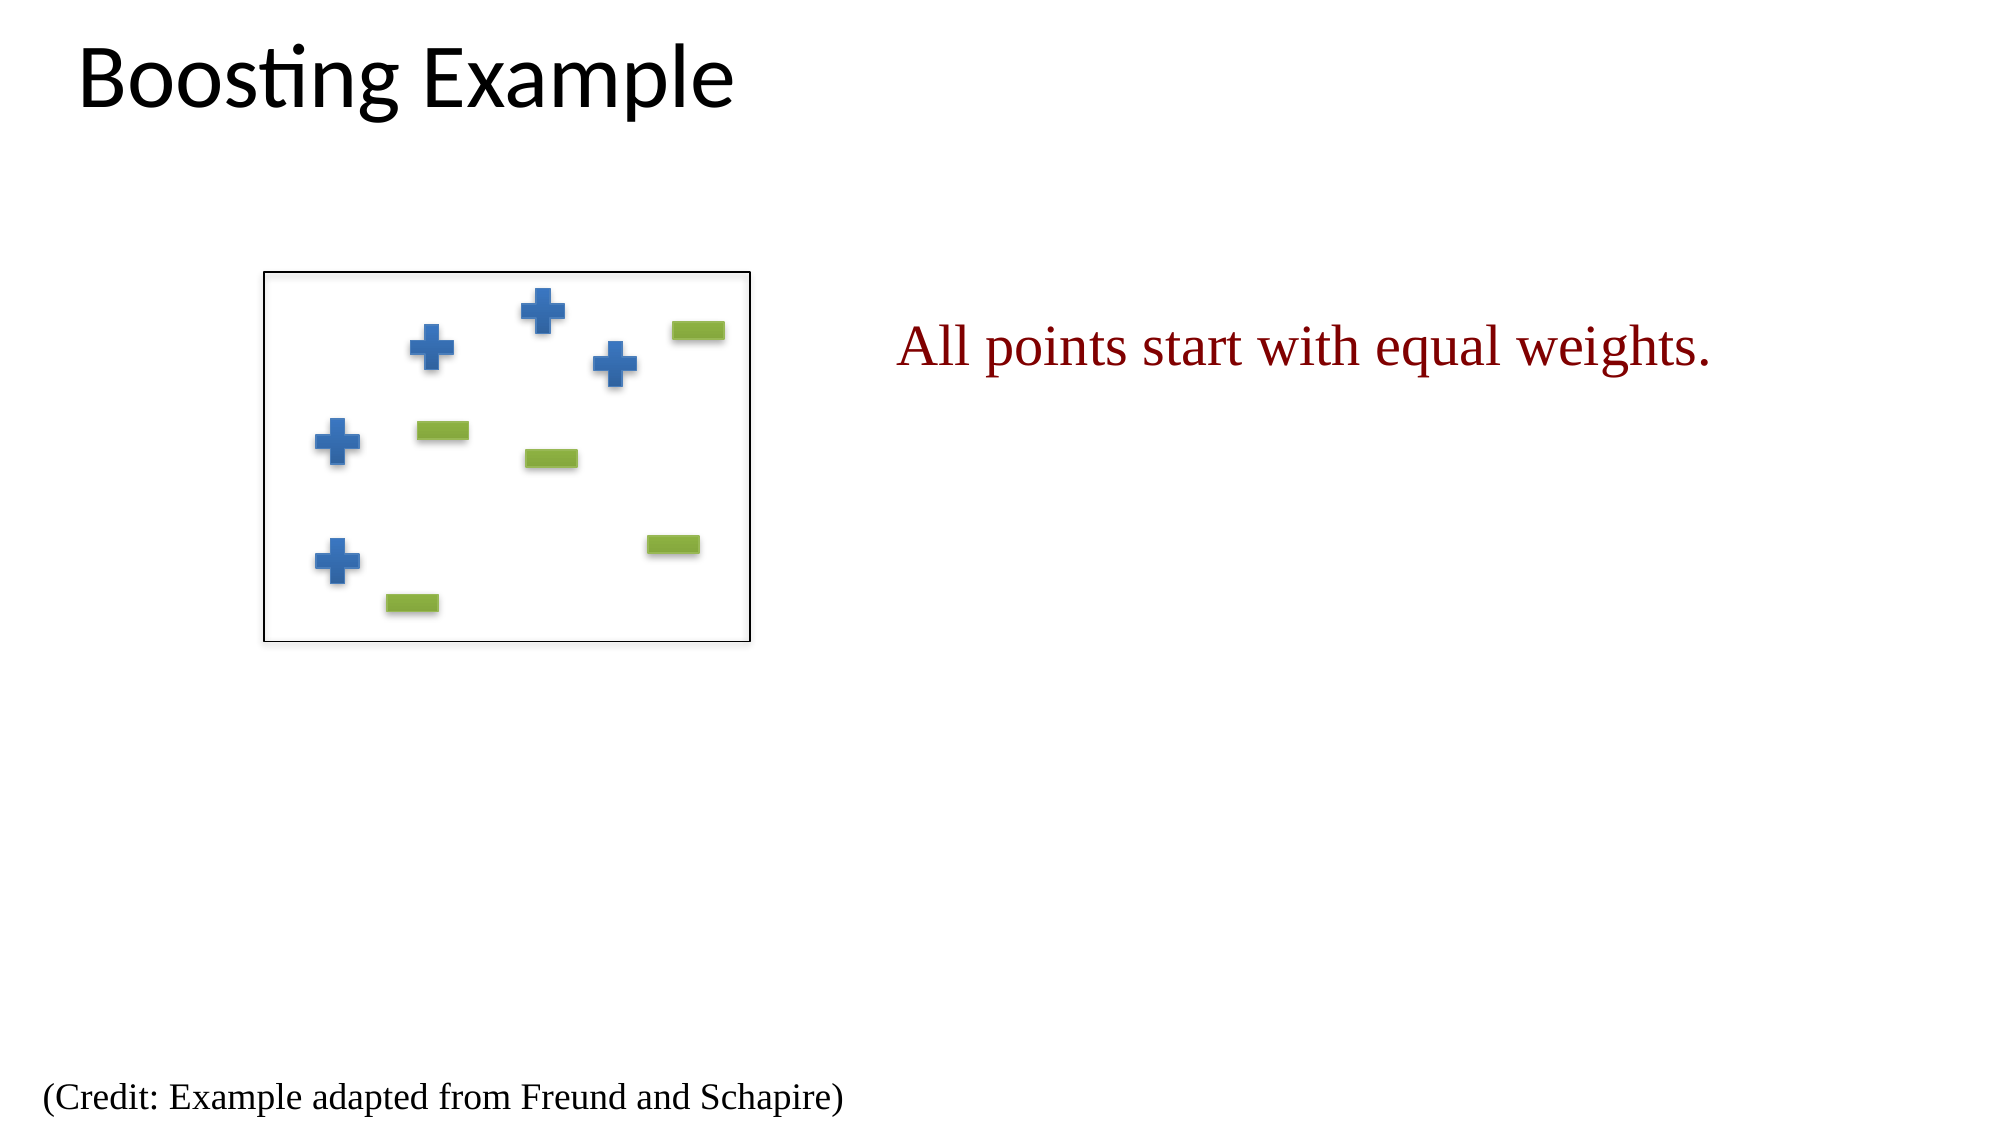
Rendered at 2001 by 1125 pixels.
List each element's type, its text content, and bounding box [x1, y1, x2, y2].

title Boosting Example [62, 29, 1953, 205]
text_box [386, 594, 439, 612]
text_box [263, 271, 751, 642]
text_box [315, 418, 360, 465]
text_box (Credit: Example adapted from Freund and Schapire) [27, 1064, 860, 1125]
text_box [647, 535, 700, 554]
text_box [417, 421, 469, 440]
text_box [410, 324, 454, 370]
text_box [521, 288, 565, 334]
text_box [525, 449, 578, 468]
text_box All points start with equal weights. [881, 299, 1903, 670]
text_box [672, 321, 725, 340]
text_box [315, 538, 360, 584]
text_box [593, 341, 637, 387]
